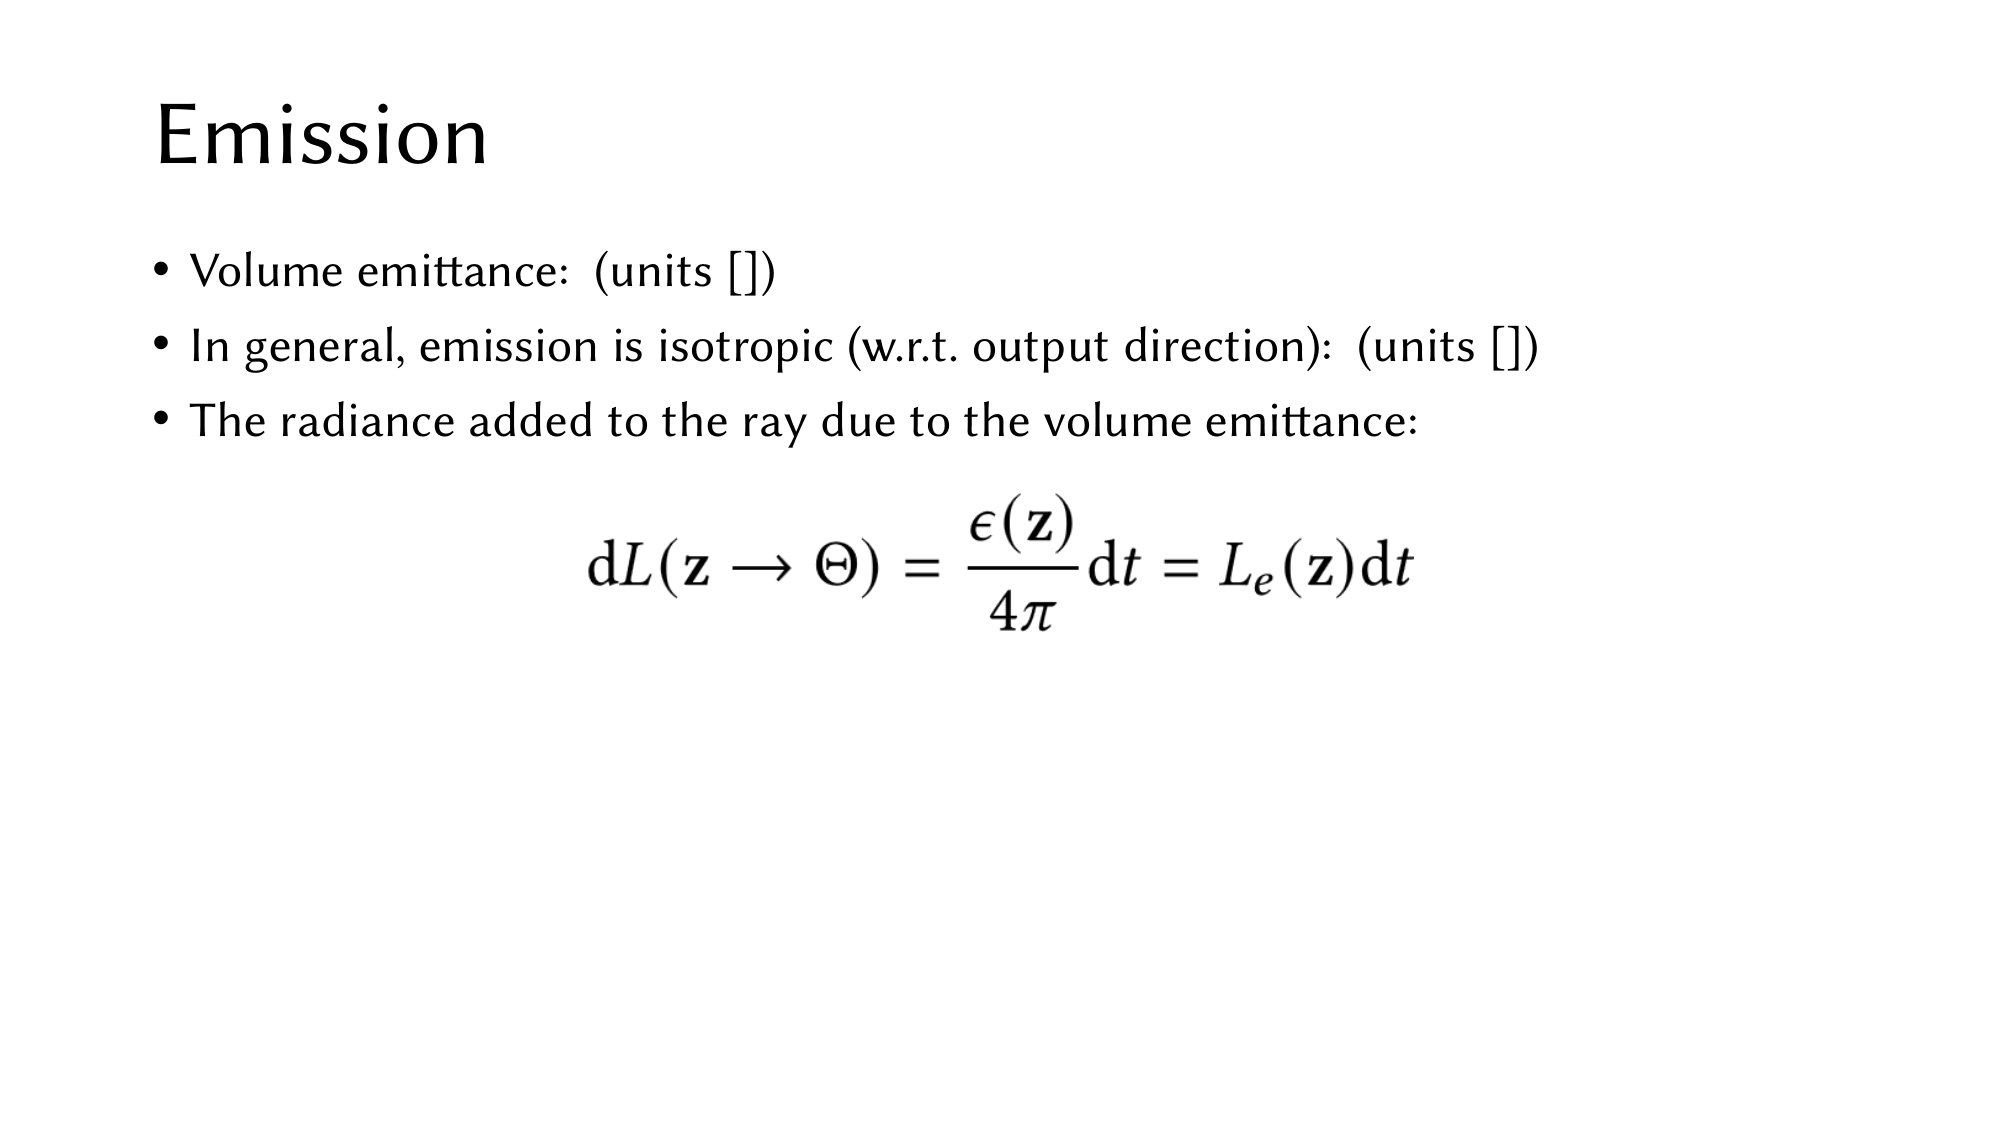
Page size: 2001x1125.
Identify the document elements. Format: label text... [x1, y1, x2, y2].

title Emission [137, 59, 1863, 208]
picture [586, 493, 1414, 632]
